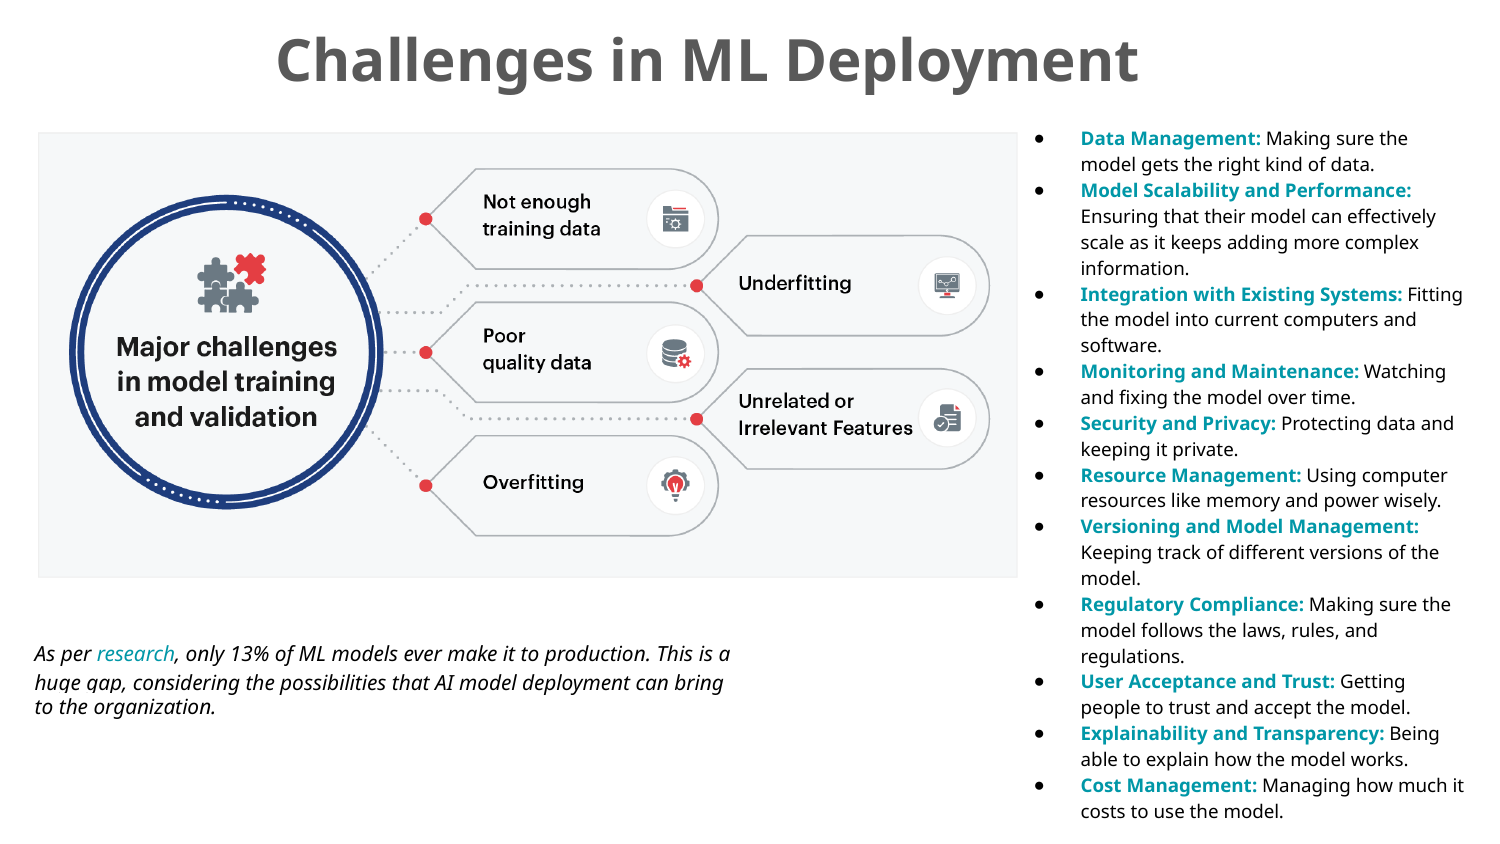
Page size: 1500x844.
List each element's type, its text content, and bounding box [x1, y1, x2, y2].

picture [36, 131, 1018, 579]
subtitle Challenges in ML Deployment [8, 8, 1407, 140]
text_box As per research, only 13% of ML models ever make it to production. This is a huge gap, considering the possibilities that AI model deployment can bring to the organization. [19, 625, 760, 735]
text_box Data Management: Making sure the model gets the right kind of data. Model Scalability and Performance: Ensuring that their model can effectively scale as it keeps adding more complex information. Integration with Existing Systems: Fitting the model into current computers and software. Monitoring and Maintenance: Watching and fixing the model over time. Security and Privacy: Protecting data and keeping it private. Resource Management: Using computer resources like memory and power wisely. Versioning and Model Management: Keeping track of different versions of the model. Regulatory Compliance: Making sure the model follows the laws, rules, and regulations. User Acceptance and Trust: Getting people to trust and accept the model. Explainability and Transparency: Being able to explain how the model works. Cost Management: Managing how much it costs to use the model. [990, 108, 1483, 838]
